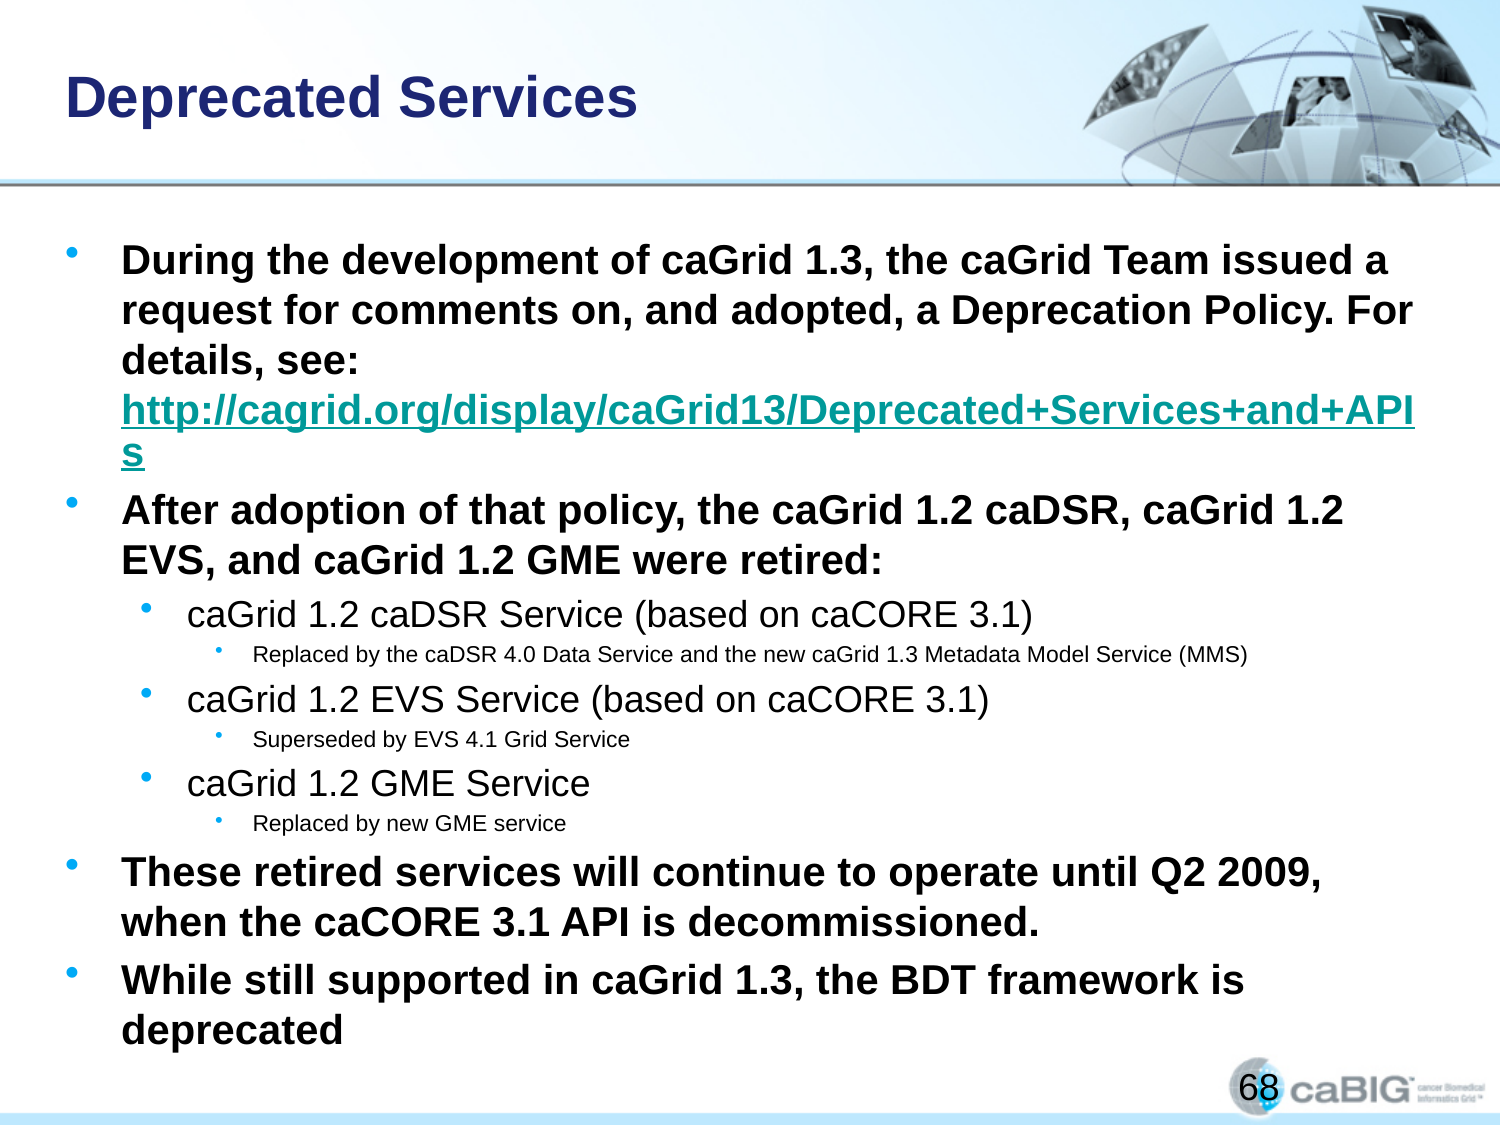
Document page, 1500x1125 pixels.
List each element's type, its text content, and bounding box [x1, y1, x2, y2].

list During the development of caGrid 1.3, the caGrid Team issued a request for comments on, and adopted, a Deprecation Policy. For details, see:http://cagrid.org/display/caGrid13/Deprecated+Services+and+APIs After adoption of that policy, the caGrid 1.2 caDSR, caGrid 1.2 EVS, and caGrid 1.2 GME were retired: caGrid 1.2 caDSR Service (based on caCORE 3.1) Replaced by the caDSR 4.0 Data Service and the new caGrid 1.3 Metadata Model Service (MMS) caGrid 1.2 EVS Service (based on caCORE 3.1) Superseded by EVS 4.1 Grid Service caGrid 1.2 GME Service Replaced by new GME service These retired services will continue to operate until Q2 2009, when the caCORE 3.1 API is decommissioned. While still supported in caGrid 1.3, the BDT framework is deprecated [49, 224, 1438, 1038]
title Deprecated Services [49, 0, 1176, 188]
picture [0, 0, 1500, 1125]
